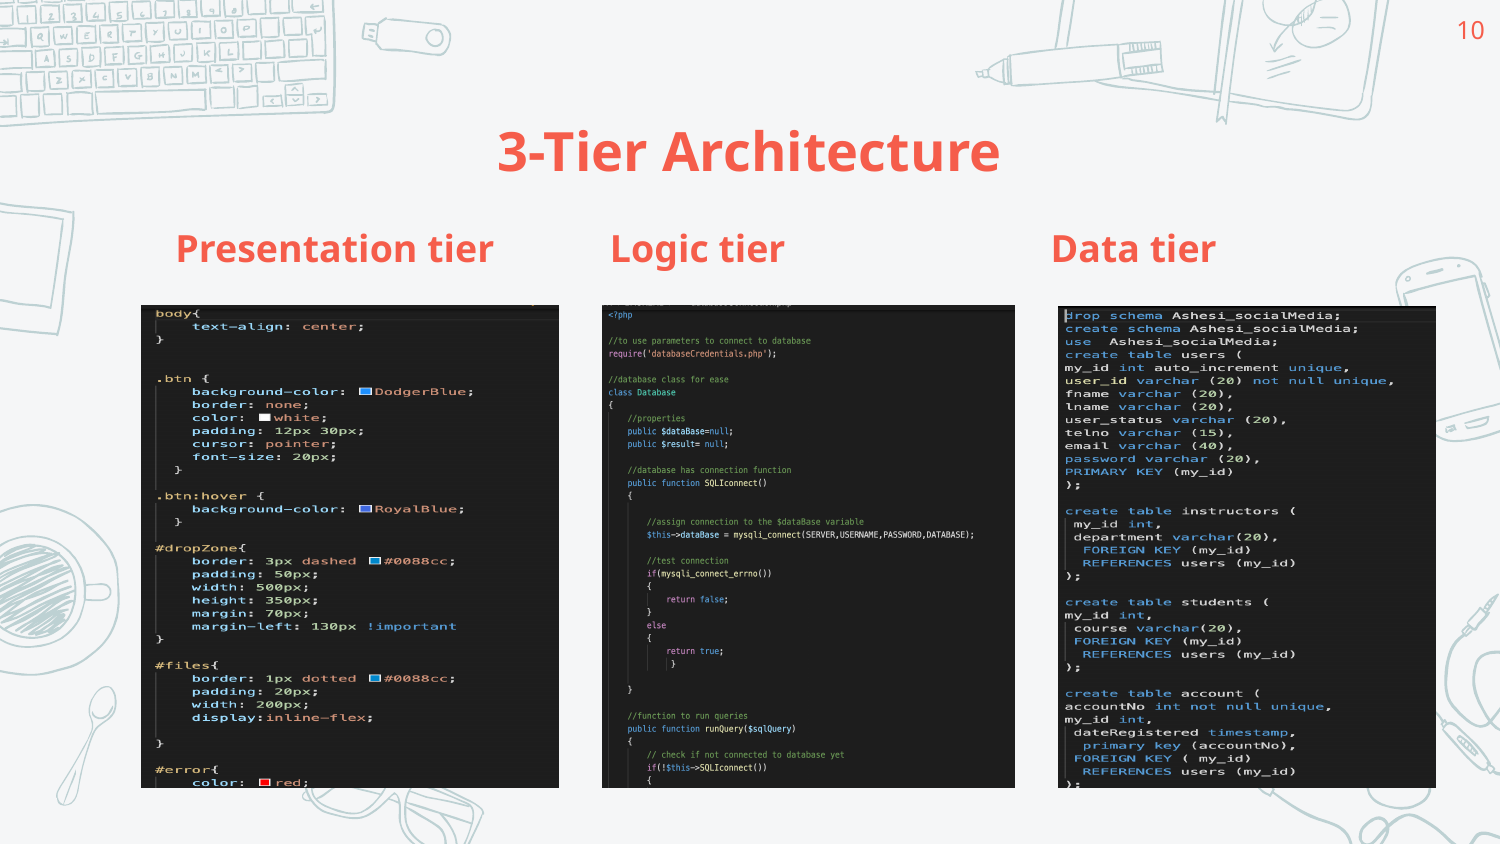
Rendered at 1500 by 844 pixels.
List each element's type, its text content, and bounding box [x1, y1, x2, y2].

picture [602, 305, 1015, 788]
slide_number 10 [1435, 0, 1500, 53]
list Data tier [1035, 209, 1448, 282]
list Presentation tier [160, 209, 537, 303]
picture [141, 305, 560, 788]
picture [1058, 306, 1436, 789]
title 3-Tier Architecture [185, 102, 1315, 198]
list Logic tier [594, 209, 1008, 291]
